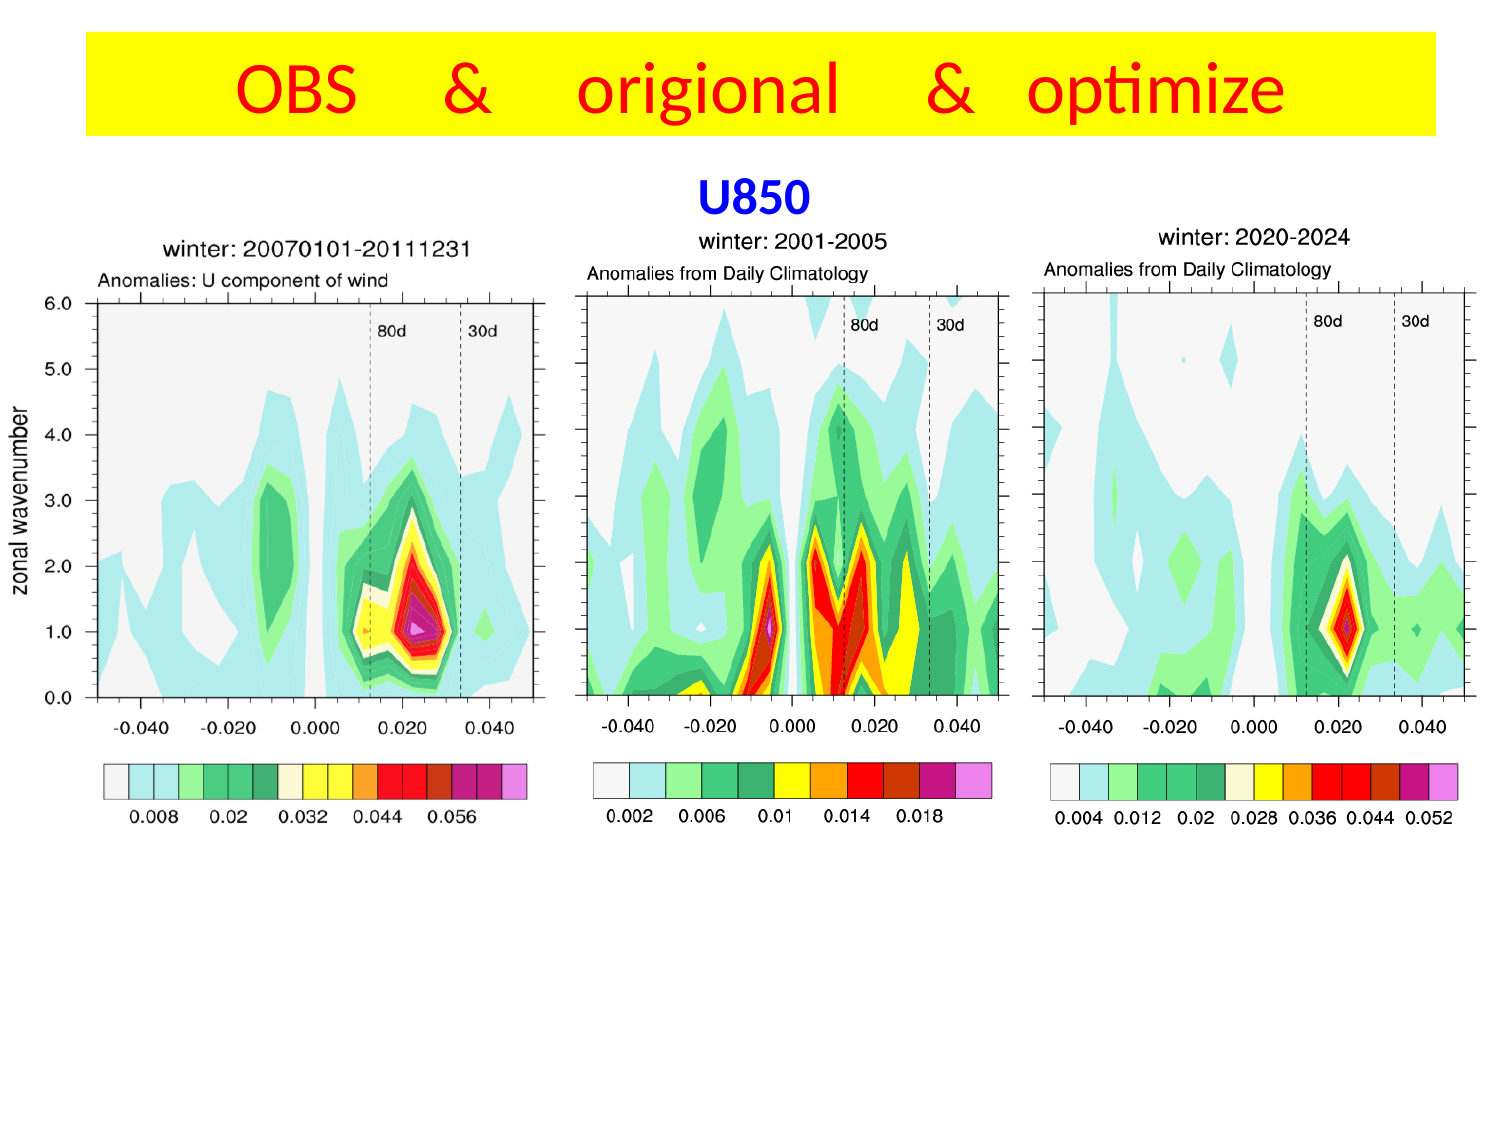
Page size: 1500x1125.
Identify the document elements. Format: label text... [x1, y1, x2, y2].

picture [569, 209, 1488, 830]
text_box OBS & origional & optimize [86, 31, 1437, 136]
picture [0, 209, 561, 828]
text_box U850 [649, 154, 860, 208]
